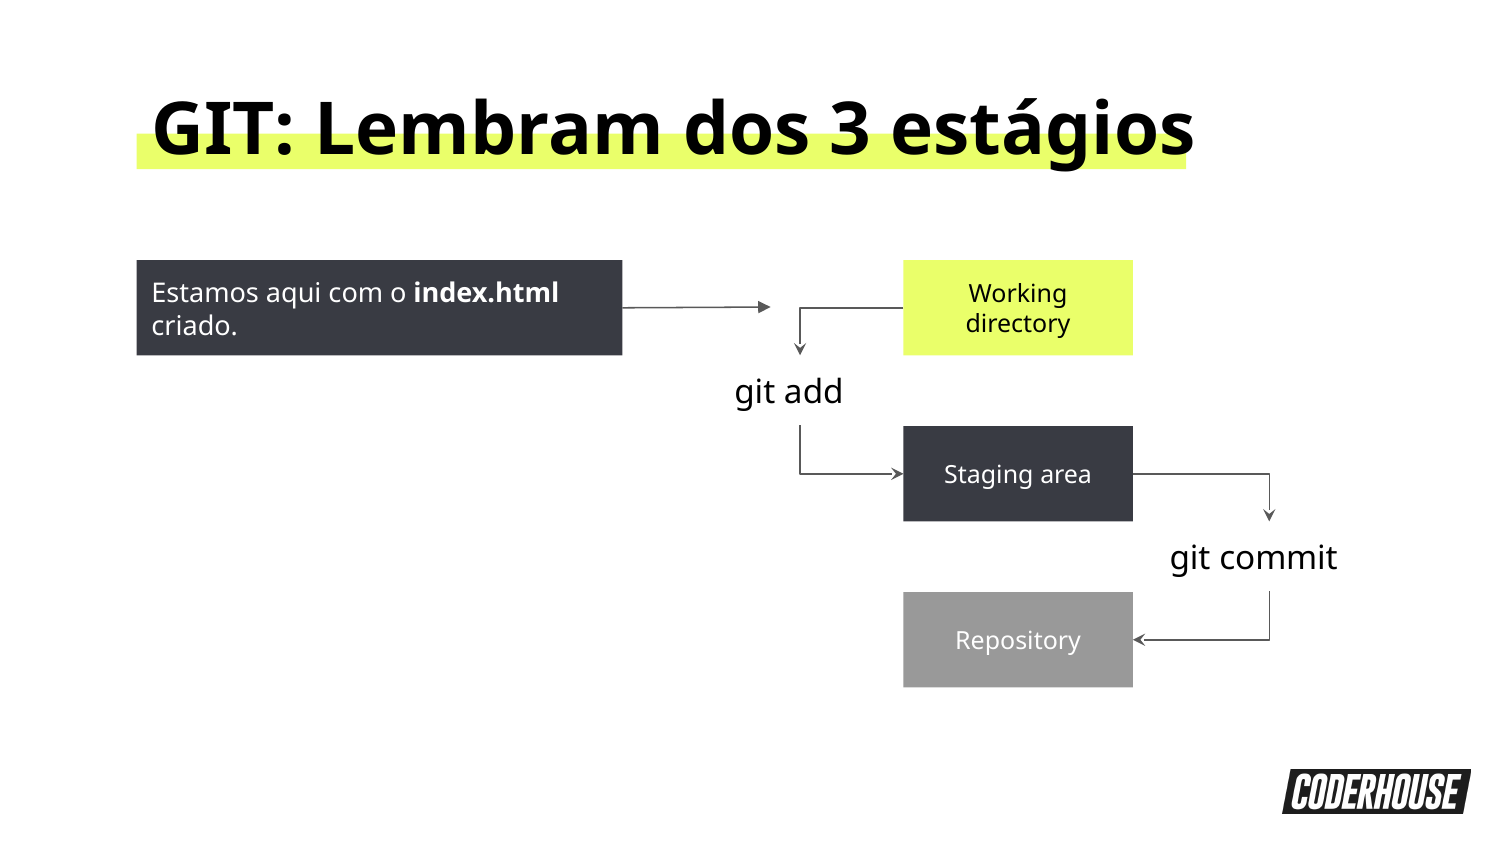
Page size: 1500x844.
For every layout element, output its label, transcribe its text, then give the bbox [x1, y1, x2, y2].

picture [1281, 769, 1471, 814]
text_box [719, 259, 1385, 688]
text_box GIT: Lembram dos 3 estágios [136, 66, 1276, 184]
text_box Estamos aqui com o index.html criado. [136, 260, 623, 356]
